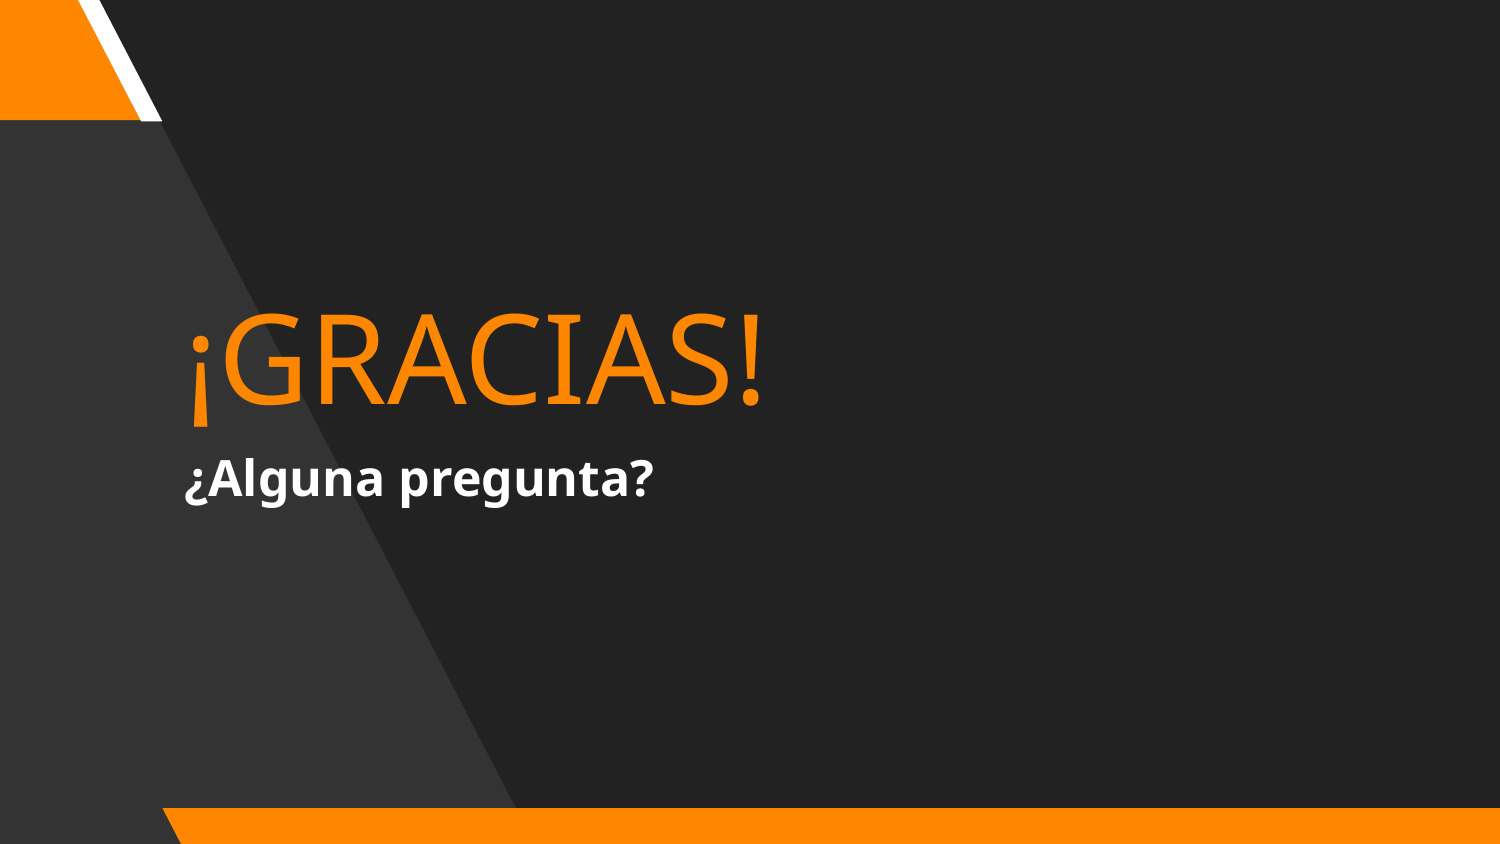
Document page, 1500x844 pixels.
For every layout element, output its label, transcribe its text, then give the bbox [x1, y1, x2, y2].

subtitle ¿Alguna pregunta? [169, 431, 1349, 622]
title ¡GRACIAS! [169, 259, 1265, 431]
